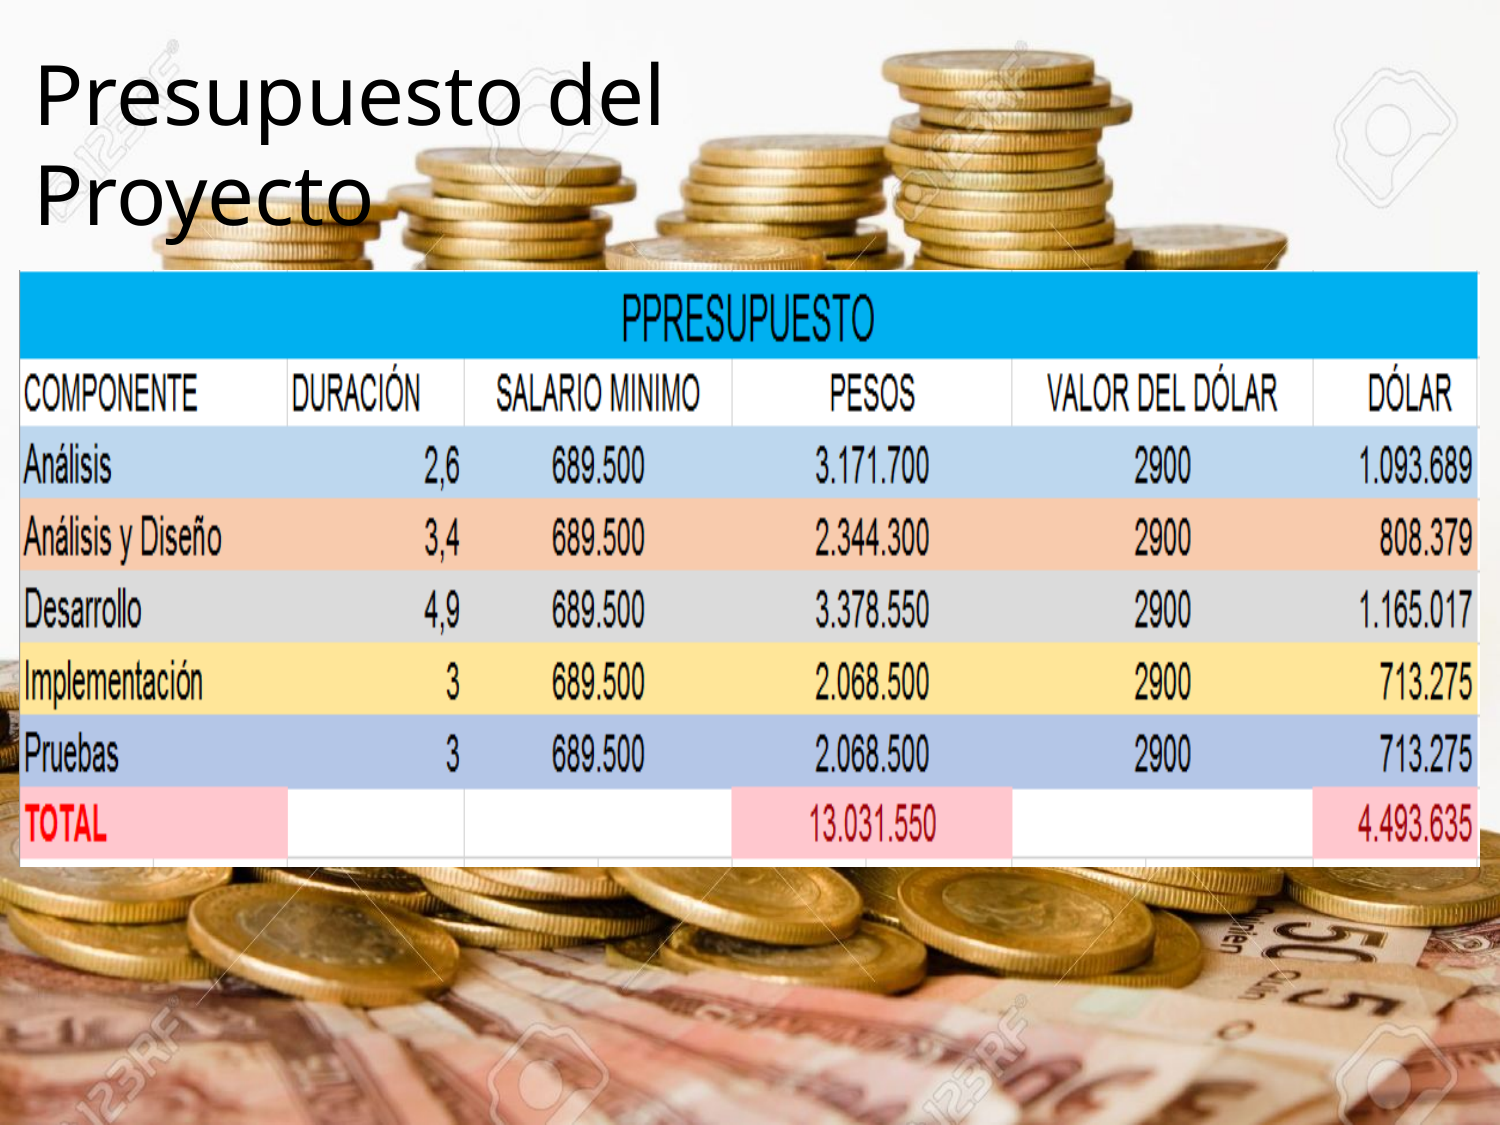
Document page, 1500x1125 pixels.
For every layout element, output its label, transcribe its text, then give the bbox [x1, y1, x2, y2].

text_box Presupuesto del Proyecto [19, 34, 945, 250]
picture [0, 0, 1500, 1125]
